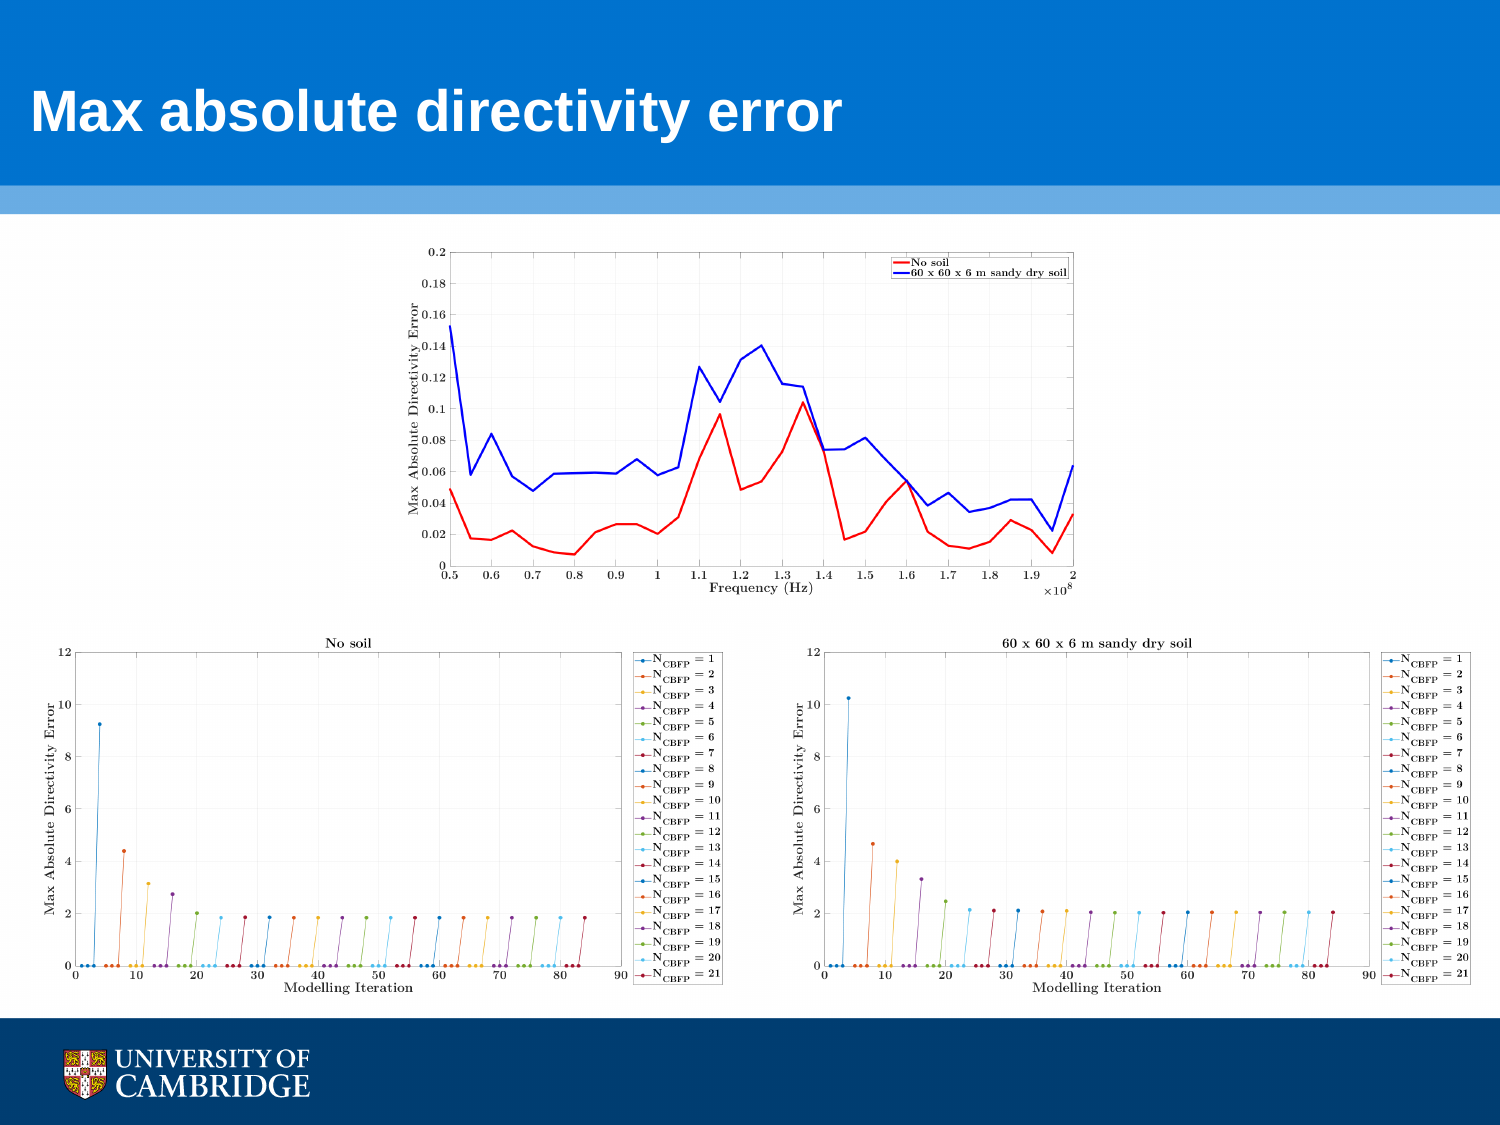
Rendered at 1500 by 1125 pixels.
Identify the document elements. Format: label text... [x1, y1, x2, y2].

title Max absolute directivity error [30, 72, 1404, 143]
picture [0, 0, 1500, 1125]
